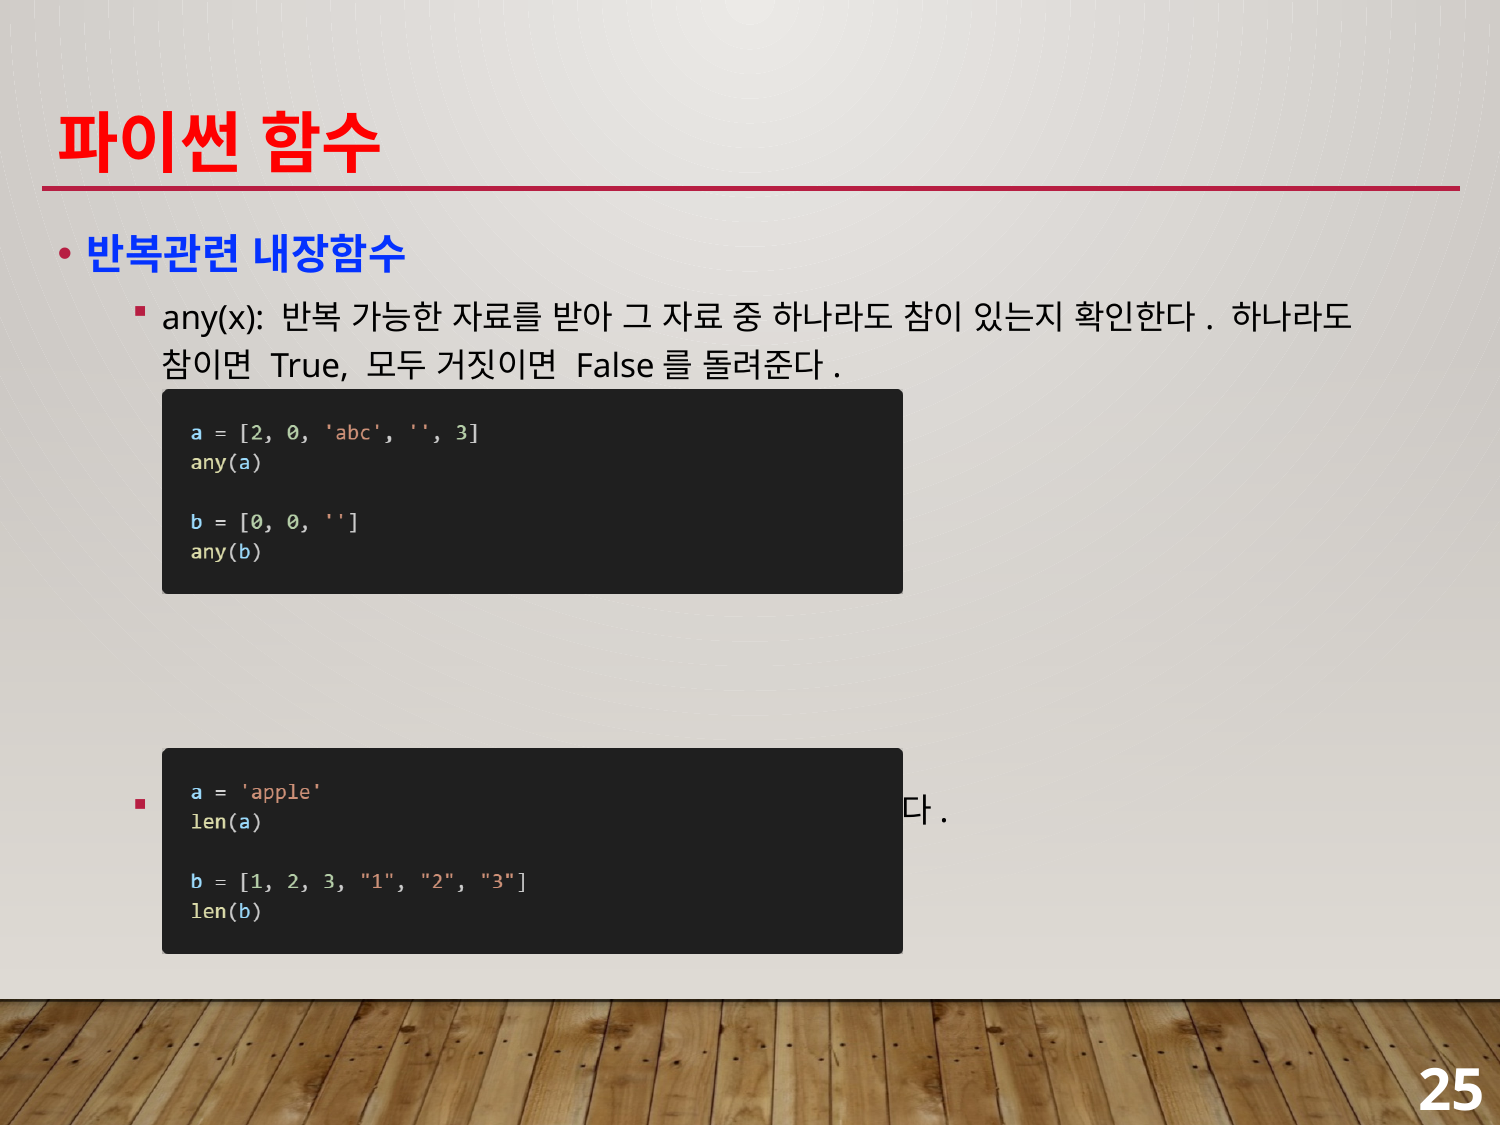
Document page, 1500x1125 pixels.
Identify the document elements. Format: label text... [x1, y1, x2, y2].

title 파이썬 함수 [42, 16, 1461, 189]
picture [162, 388, 904, 595]
list 반복관련 내장함수 any(x): 반복 가능한 자료를 받아 그 자료 중 하나라도 참이 있는지 확인한다. 하나라도 참이면 True, 모두 거짓이면 False를 돌려준다. len(x): 객체 x의 전체 길이(요소의 개수)를 돌려준다. [42, 210, 1461, 993]
picture [162, 748, 904, 954]
picture [0, 999, 1500, 1125]
